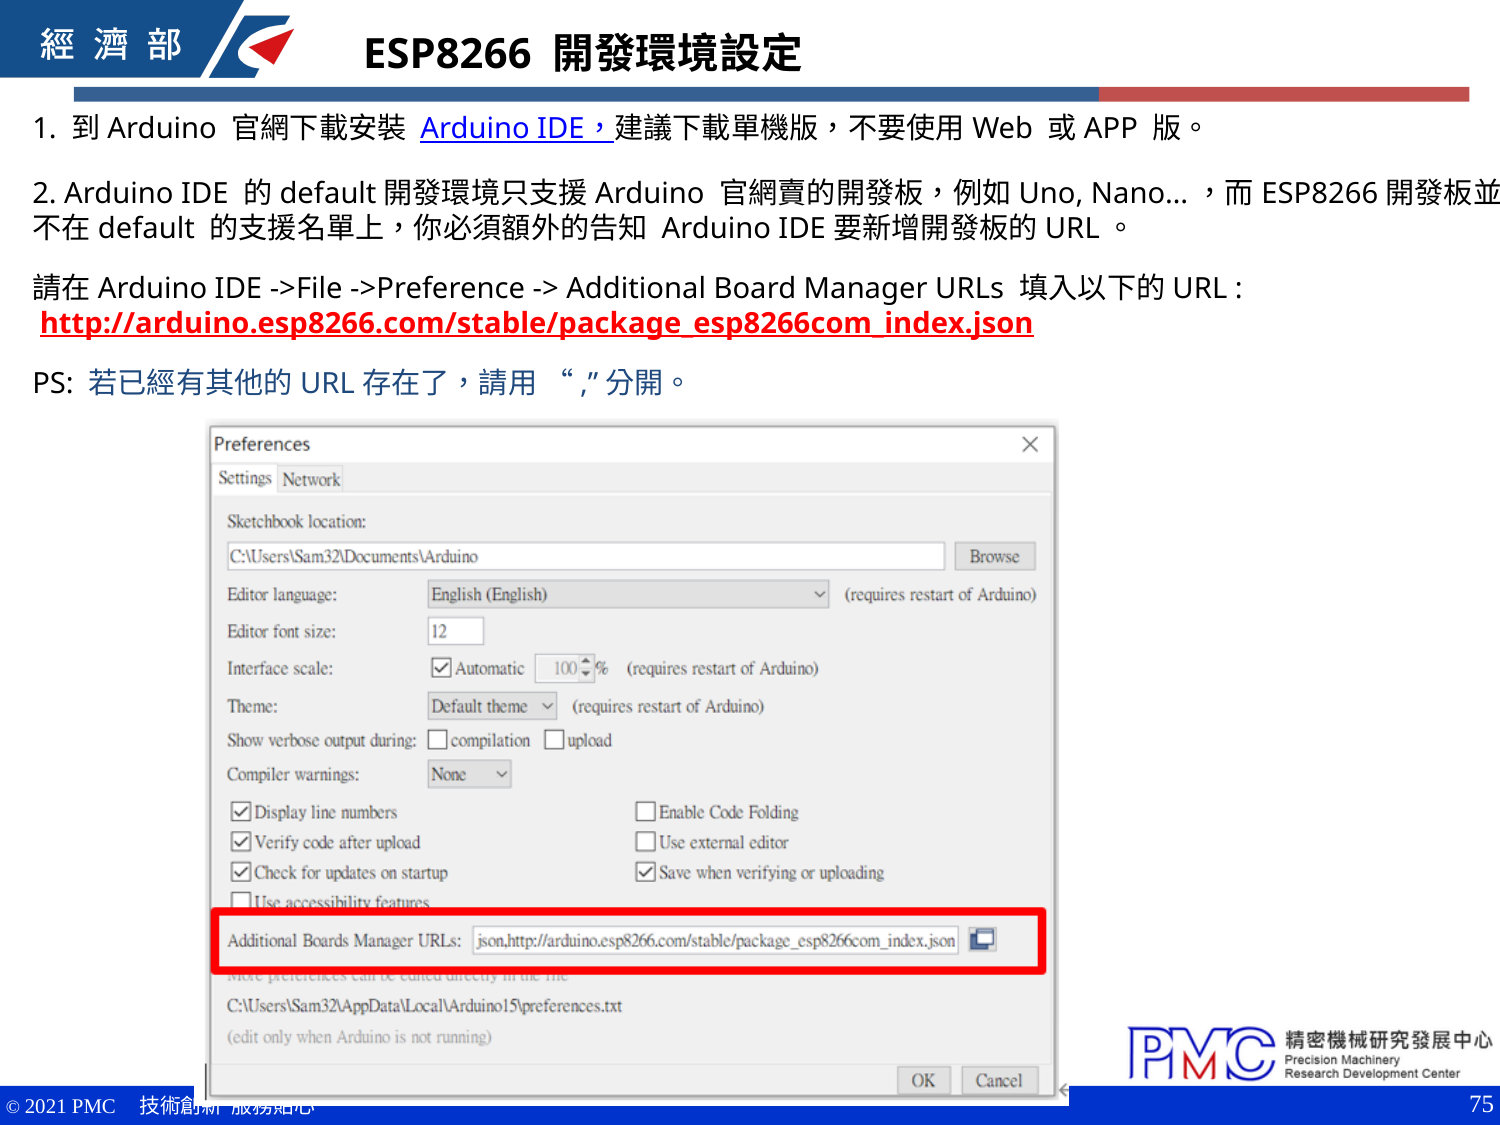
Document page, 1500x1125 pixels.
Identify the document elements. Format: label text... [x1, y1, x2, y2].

text_box 1. 到Arduino 官網下載安裝 Arduino IDE，建議下載單機版，不要使用Web 或APP 版。 2. Arduino IDE 的default開發環境只支援Arduino 官網賣的開發板，例如Uno, Nano…，而ESP8266開發板並不在default 的支援名單上，你必須額外的告知 Arduino IDE要新增開發板的URL。 請在Arduino IDE ->File ->Preference -> Additional Board Manager URLs 填入以下的URL : http://arduino.esp8266.com/stable/package_esp8266com_index.json PS: 若已經有其他的URL存在了，請用 “,”分開。 [17, 101, 1500, 407]
slide_number 75 [1439, 1086, 1500, 1124]
picture [194, 406, 1069, 1107]
picture [0, 0, 294, 78]
picture [1126, 1024, 1493, 1083]
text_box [73, 86, 1470, 102]
text_box ESP8266 開發環境設定 [348, 19, 1107, 84]
